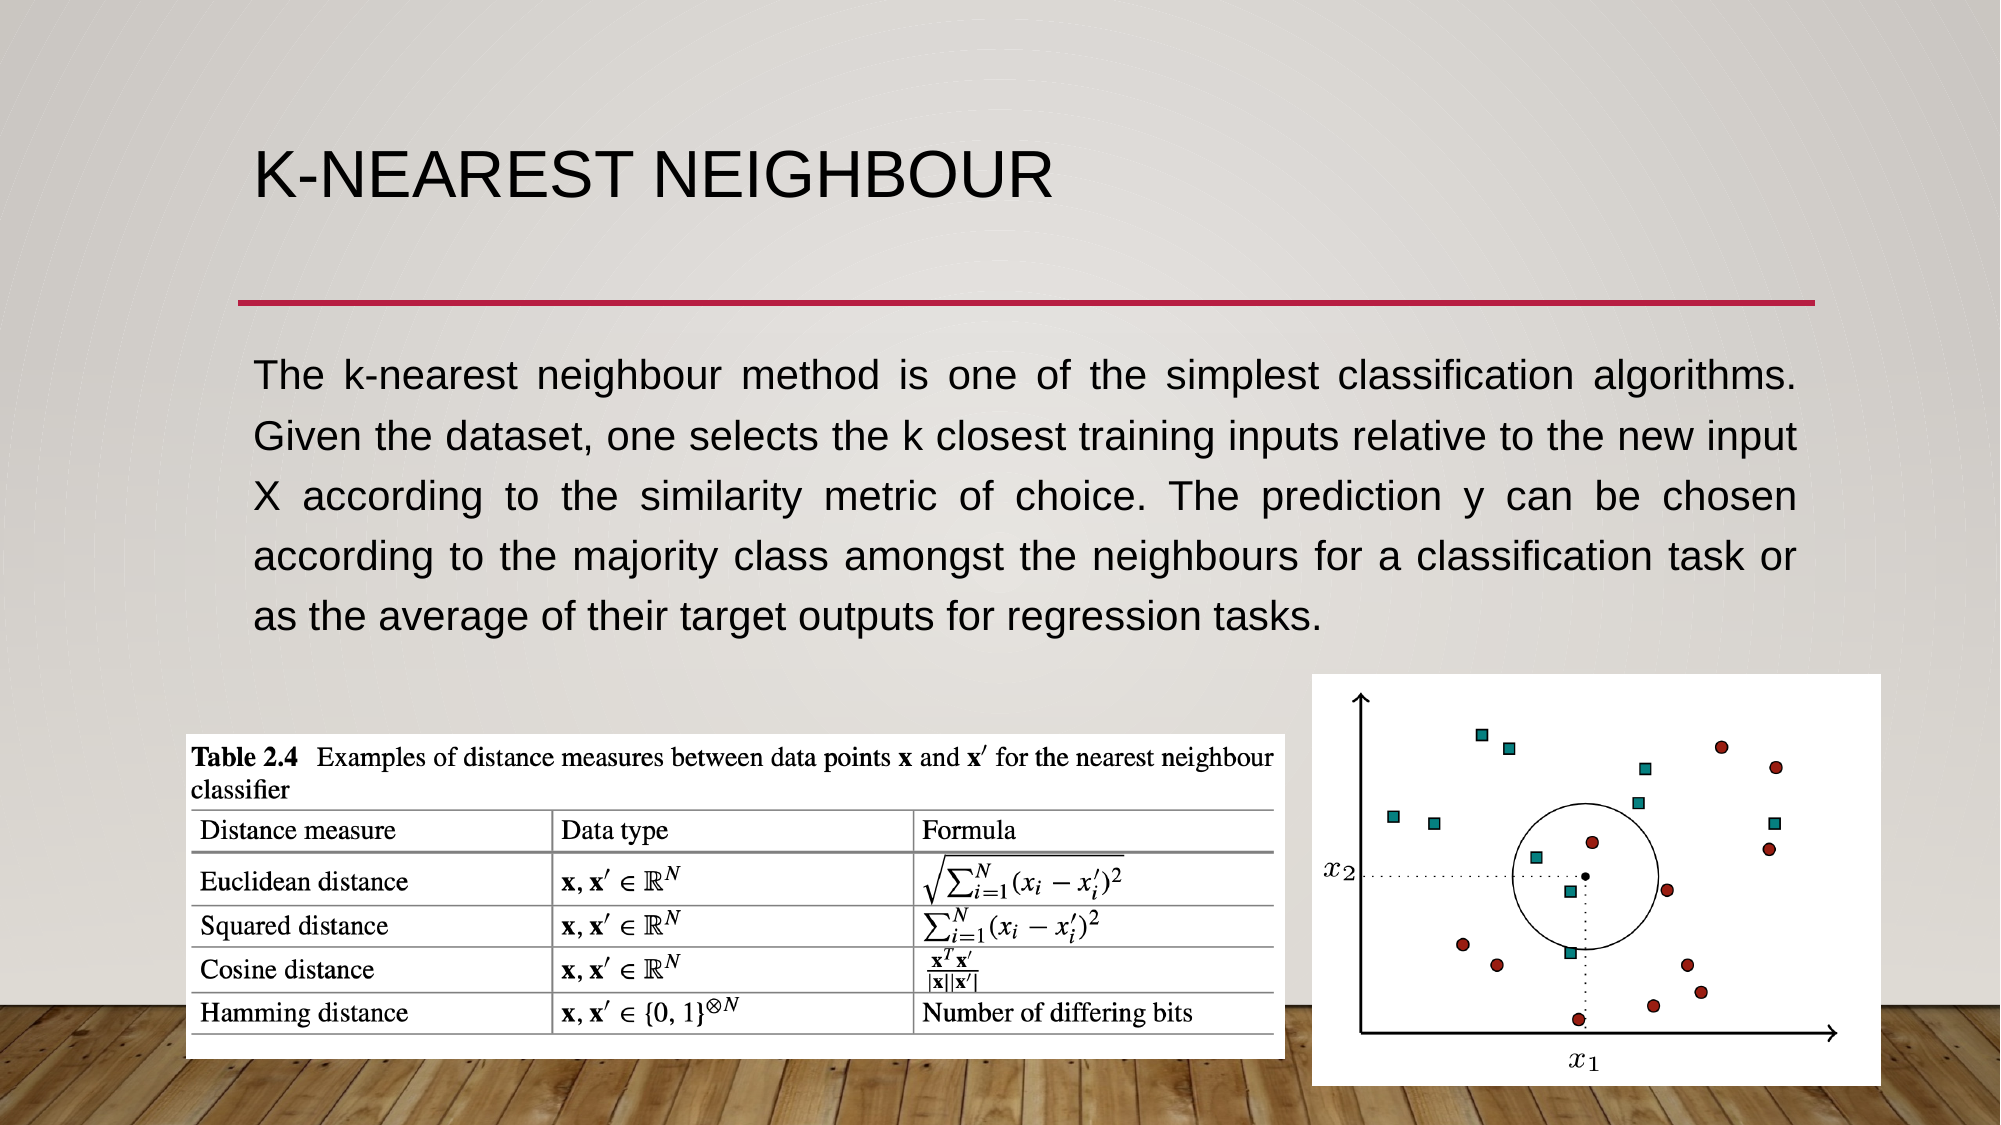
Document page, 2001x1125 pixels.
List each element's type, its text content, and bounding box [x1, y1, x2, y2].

list The k-nearest neighbour method is one of the simplest classification algorithms. Given the dataset, one selects the k closest training inputs relative to the new input X according to the similarity metric of choice. The prediction y can be chosen according to the majority class amongst the neighbours for a classification task or as the average of their target outputs for regression tasks. [238, 330, 1814, 897]
picture [0, 674, 2000, 1125]
title K-Nearest Neighbour [238, 131, 1814, 305]
